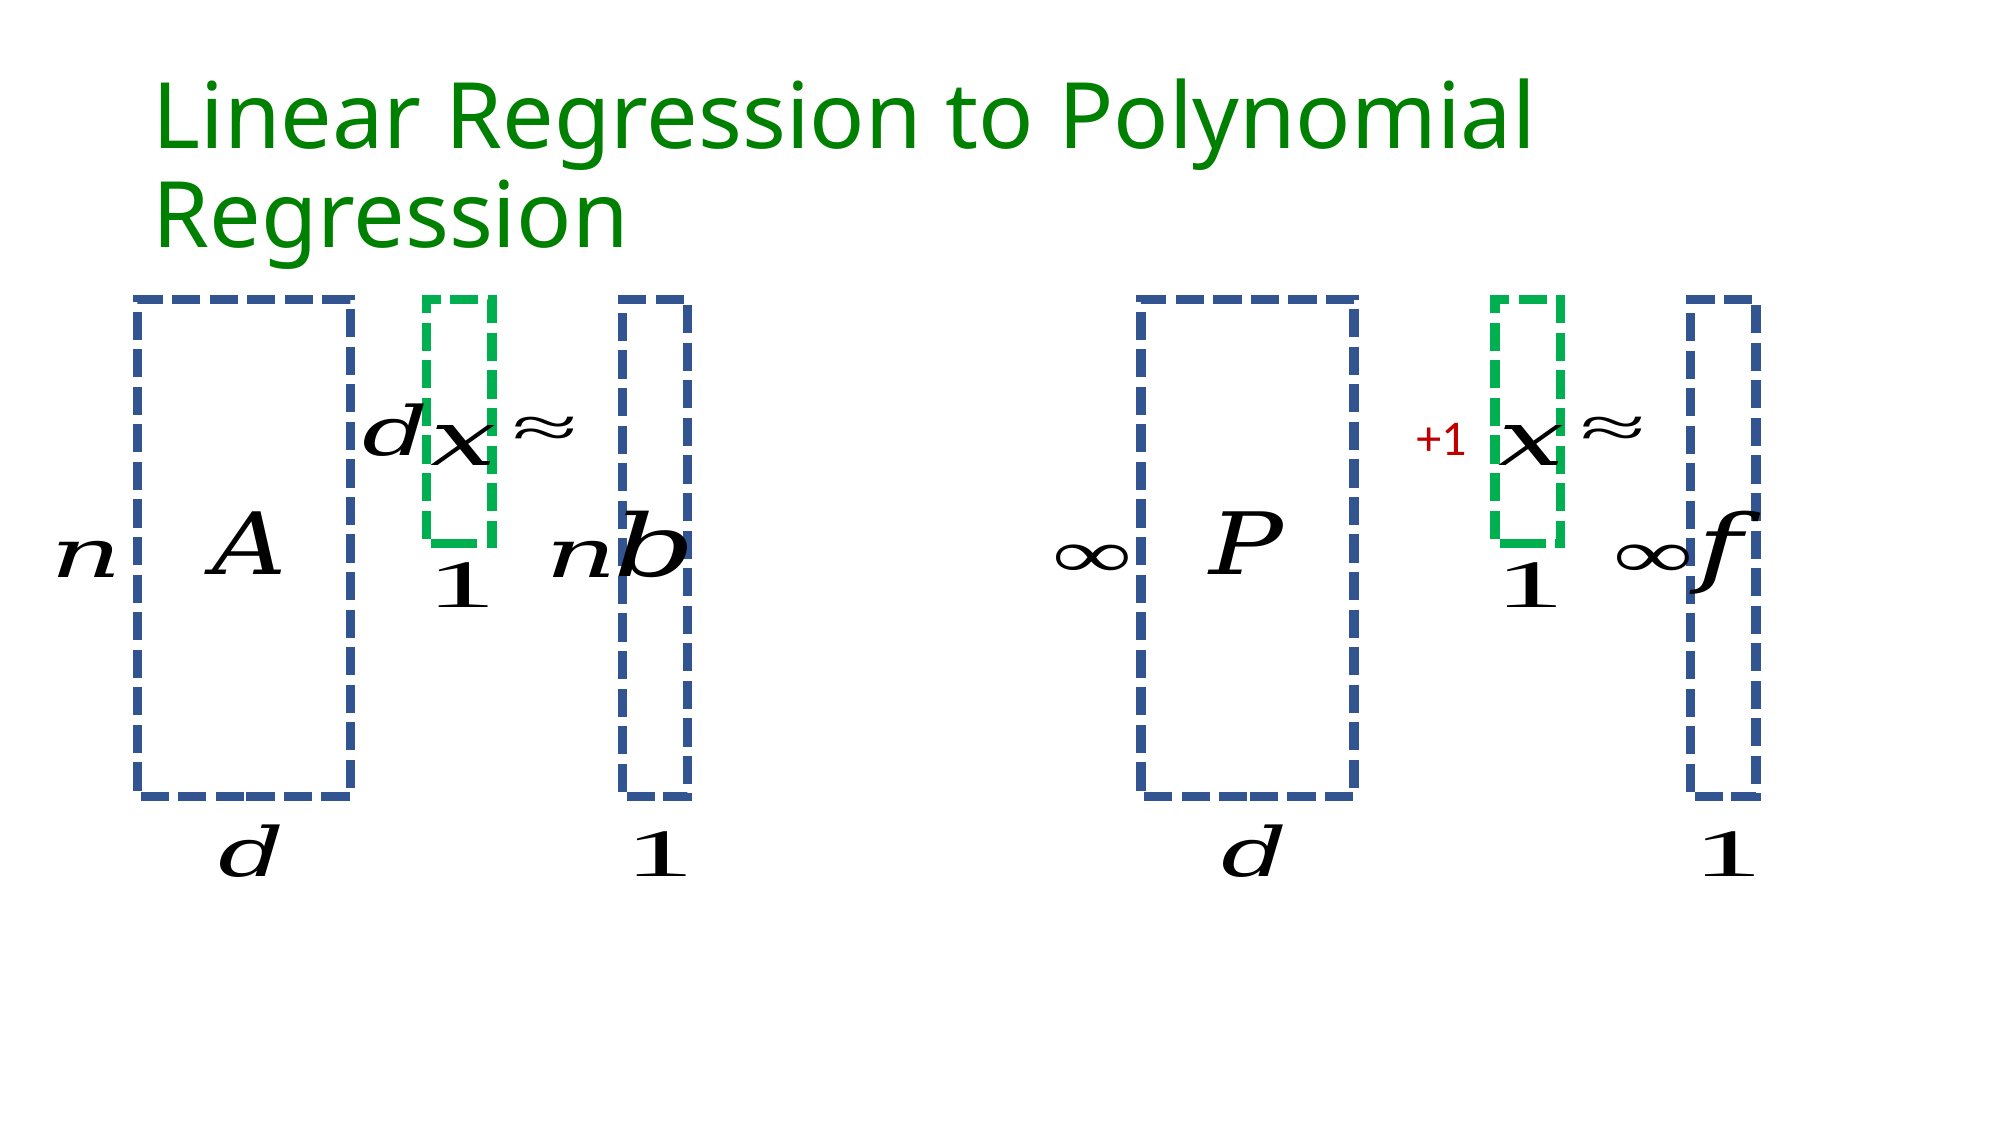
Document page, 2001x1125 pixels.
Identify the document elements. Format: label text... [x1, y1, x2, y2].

title Linear Regression to Polynomial Regression [137, 59, 1863, 278]
text_box [1690, 515, 1757, 798]
text_box [621, 298, 689, 798]
text_box [1494, 298, 1561, 545]
text_box [426, 298, 493, 545]
text_box [1690, 298, 1757, 590]
text_box [1140, 298, 1355, 798]
text_box [136, 298, 351, 798]
